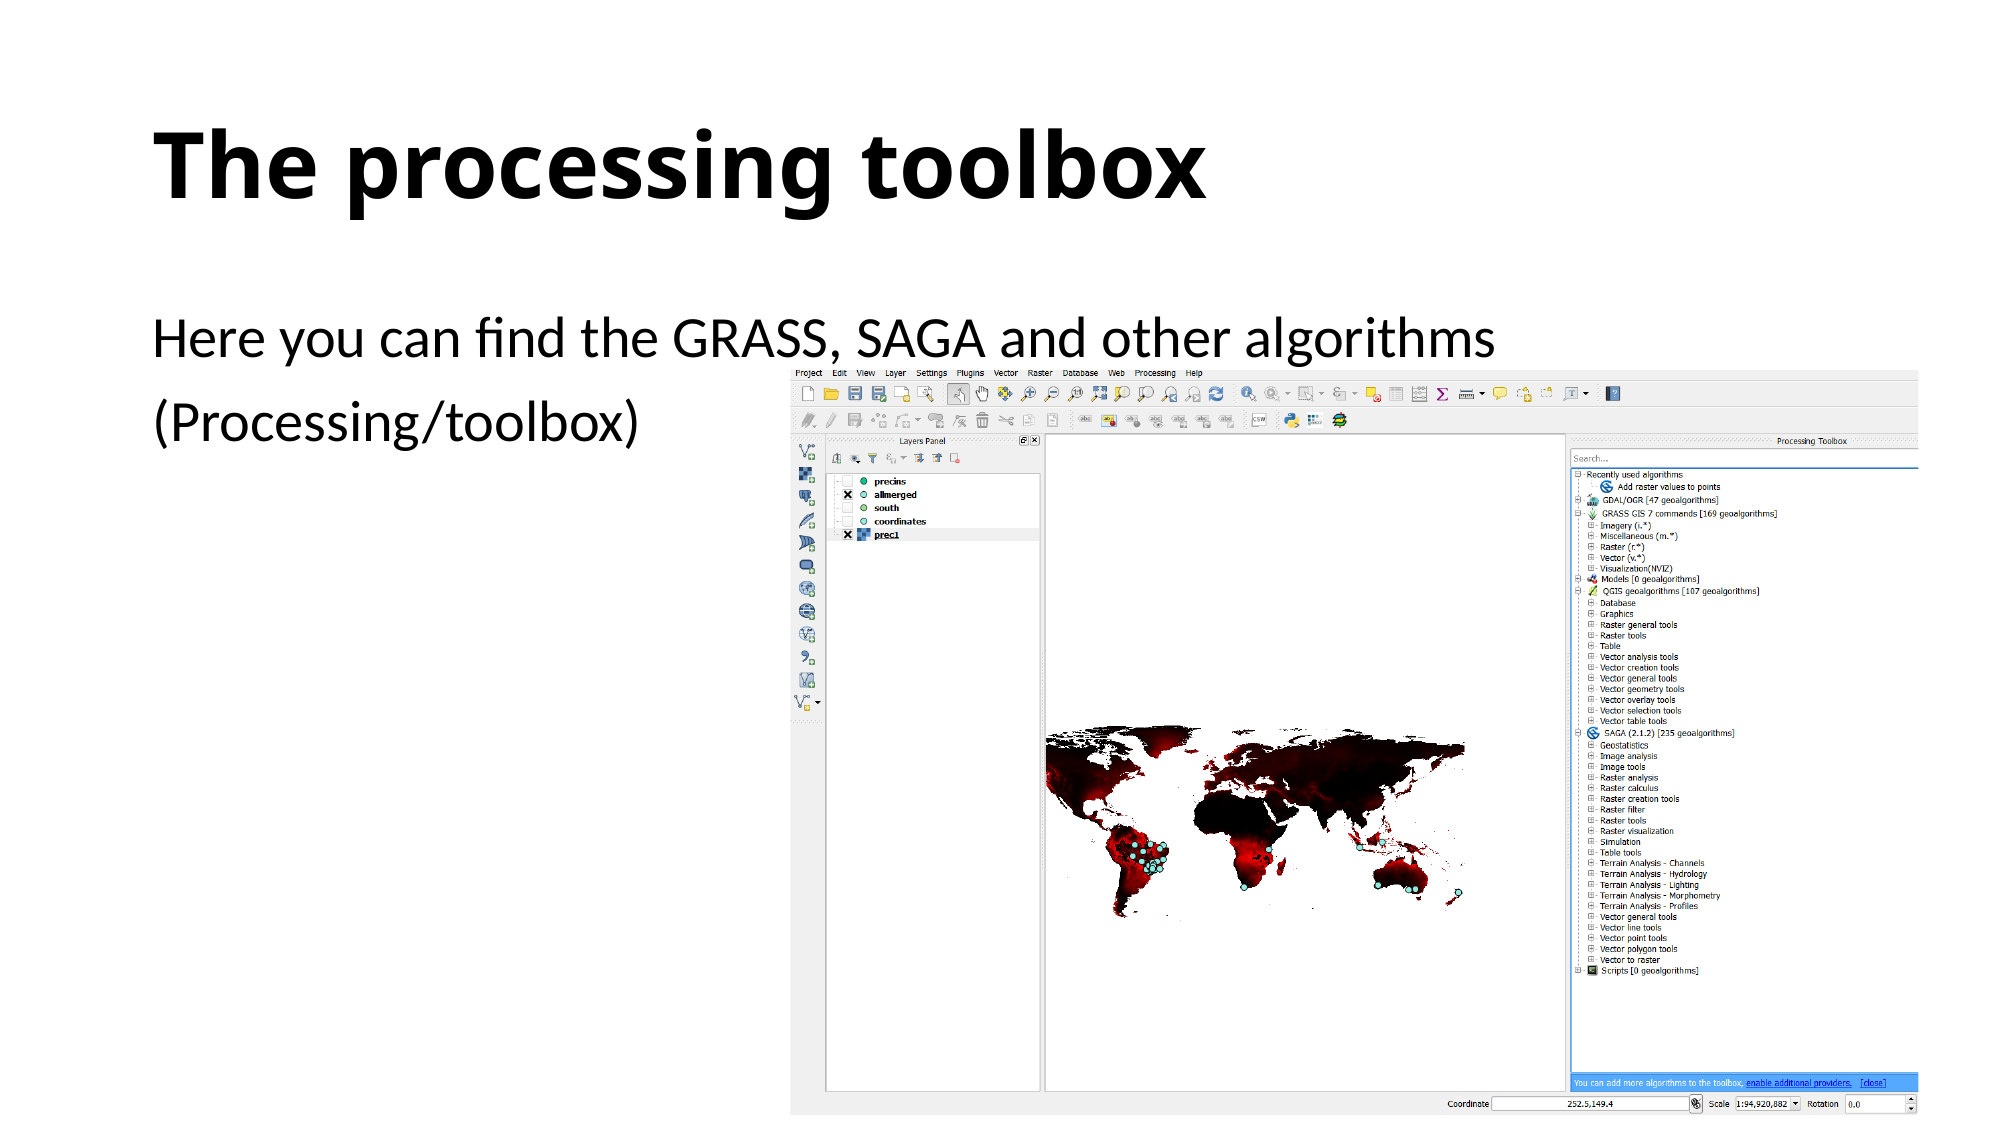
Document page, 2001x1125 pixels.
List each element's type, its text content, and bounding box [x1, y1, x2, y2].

title The processing toolbox [137, 59, 1863, 278]
picture [790, 370, 1919, 1115]
list Here you can find the GRASS, SAGA and other algorithms (Processing/toolbox) [137, 299, 1863, 1014]
